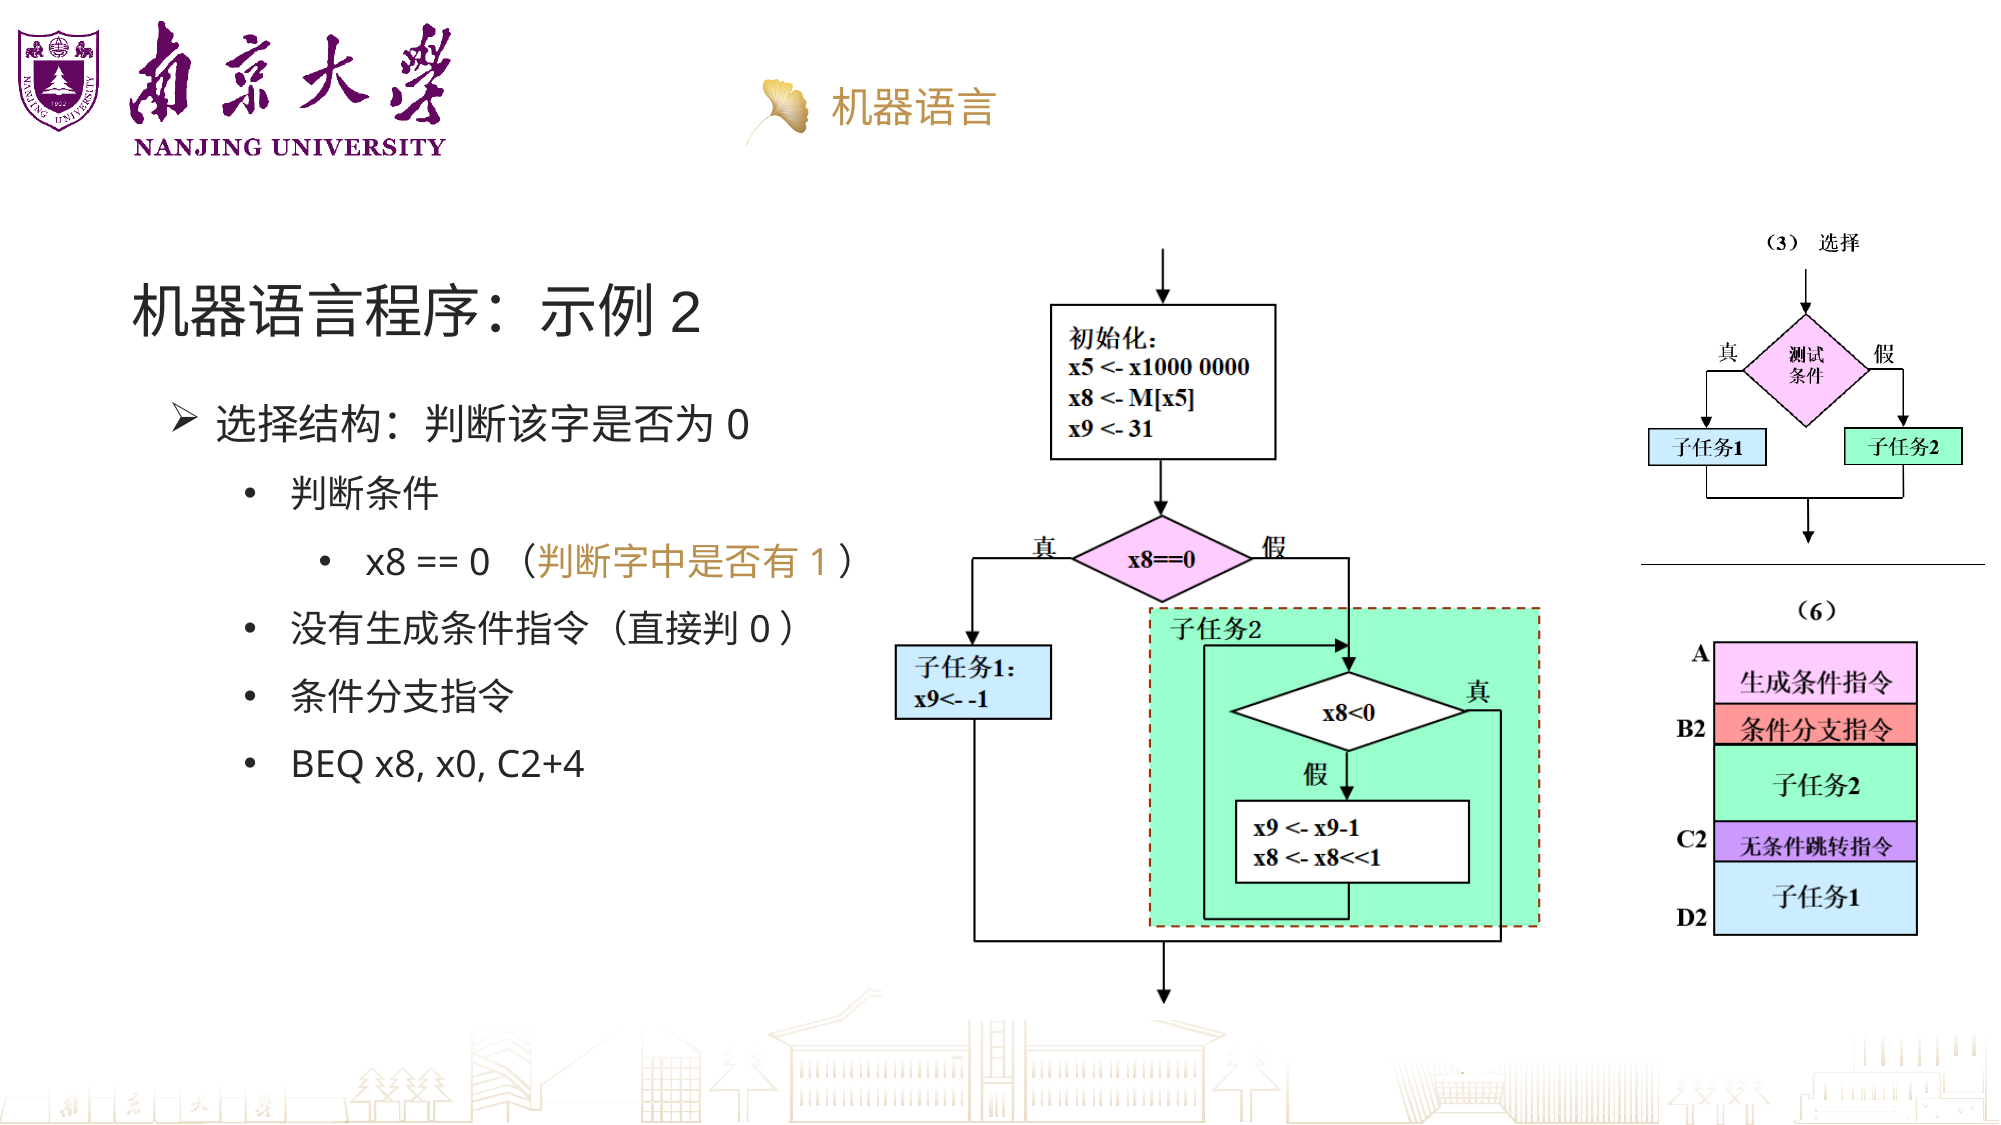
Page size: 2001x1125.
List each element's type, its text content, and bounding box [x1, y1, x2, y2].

picture [18, 21, 451, 160]
picture [1661, 590, 1943, 961]
picture [882, 223, 1569, 1020]
picture [1641, 223, 1972, 548]
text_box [116, 249, 882, 790]
text_box 机器语言 [816, 73, 1226, 139]
picture [731, 64, 830, 169]
